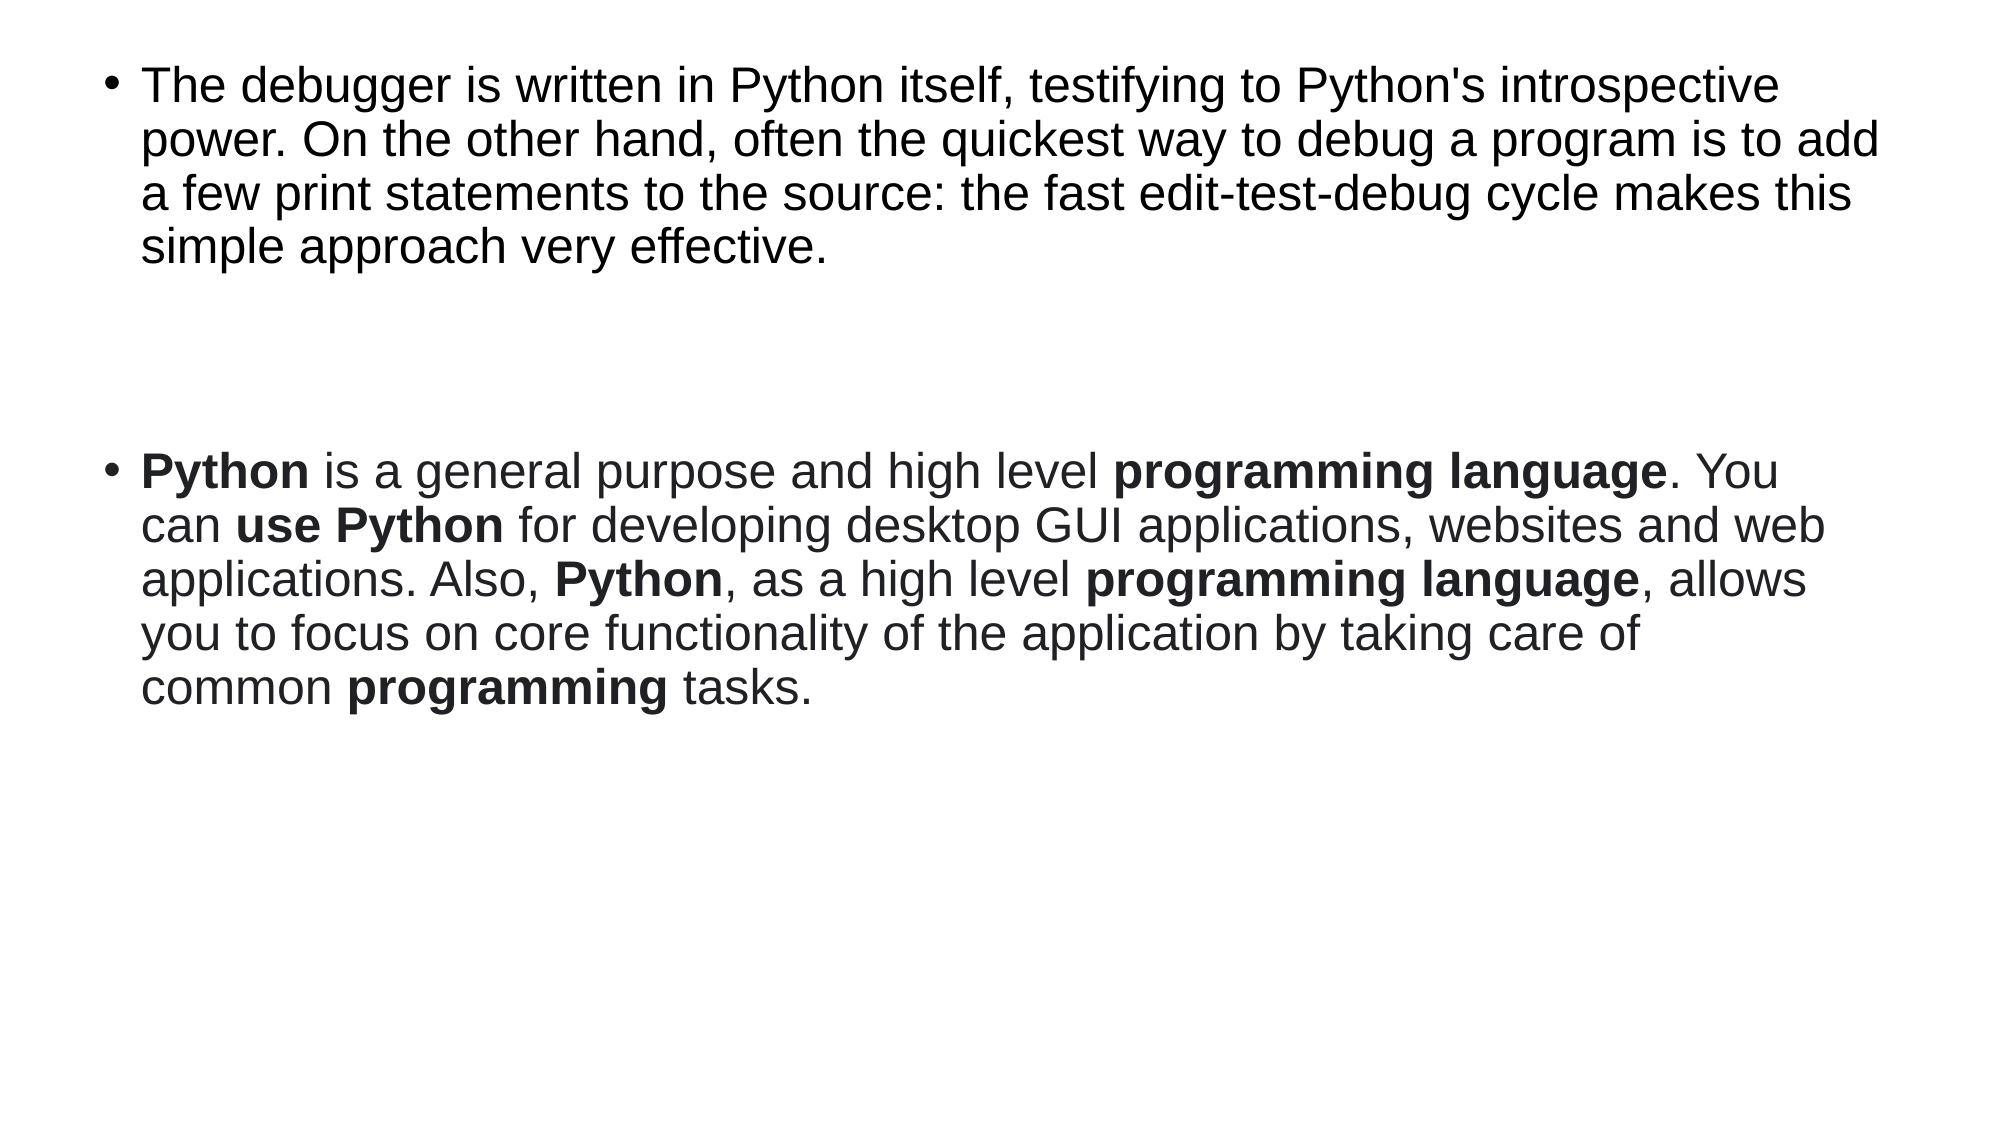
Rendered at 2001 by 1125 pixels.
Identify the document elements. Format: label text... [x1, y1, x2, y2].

list The debugger is written in Python itself, testifying to Python's introspective power. On the other hand, often the quickest way to debug a program is to add a few print statements to the source: the fast edit-test-debug cycle makes this simple approach very effective. Python is a general purpose and high level programming language. You can use Python for developing desktop GUI applications, websites and web applications. Also, Python, as a high level programming language, allows you to focus on core functionality of the application by taking care of common programming tasks. [88, 51, 1907, 1073]
